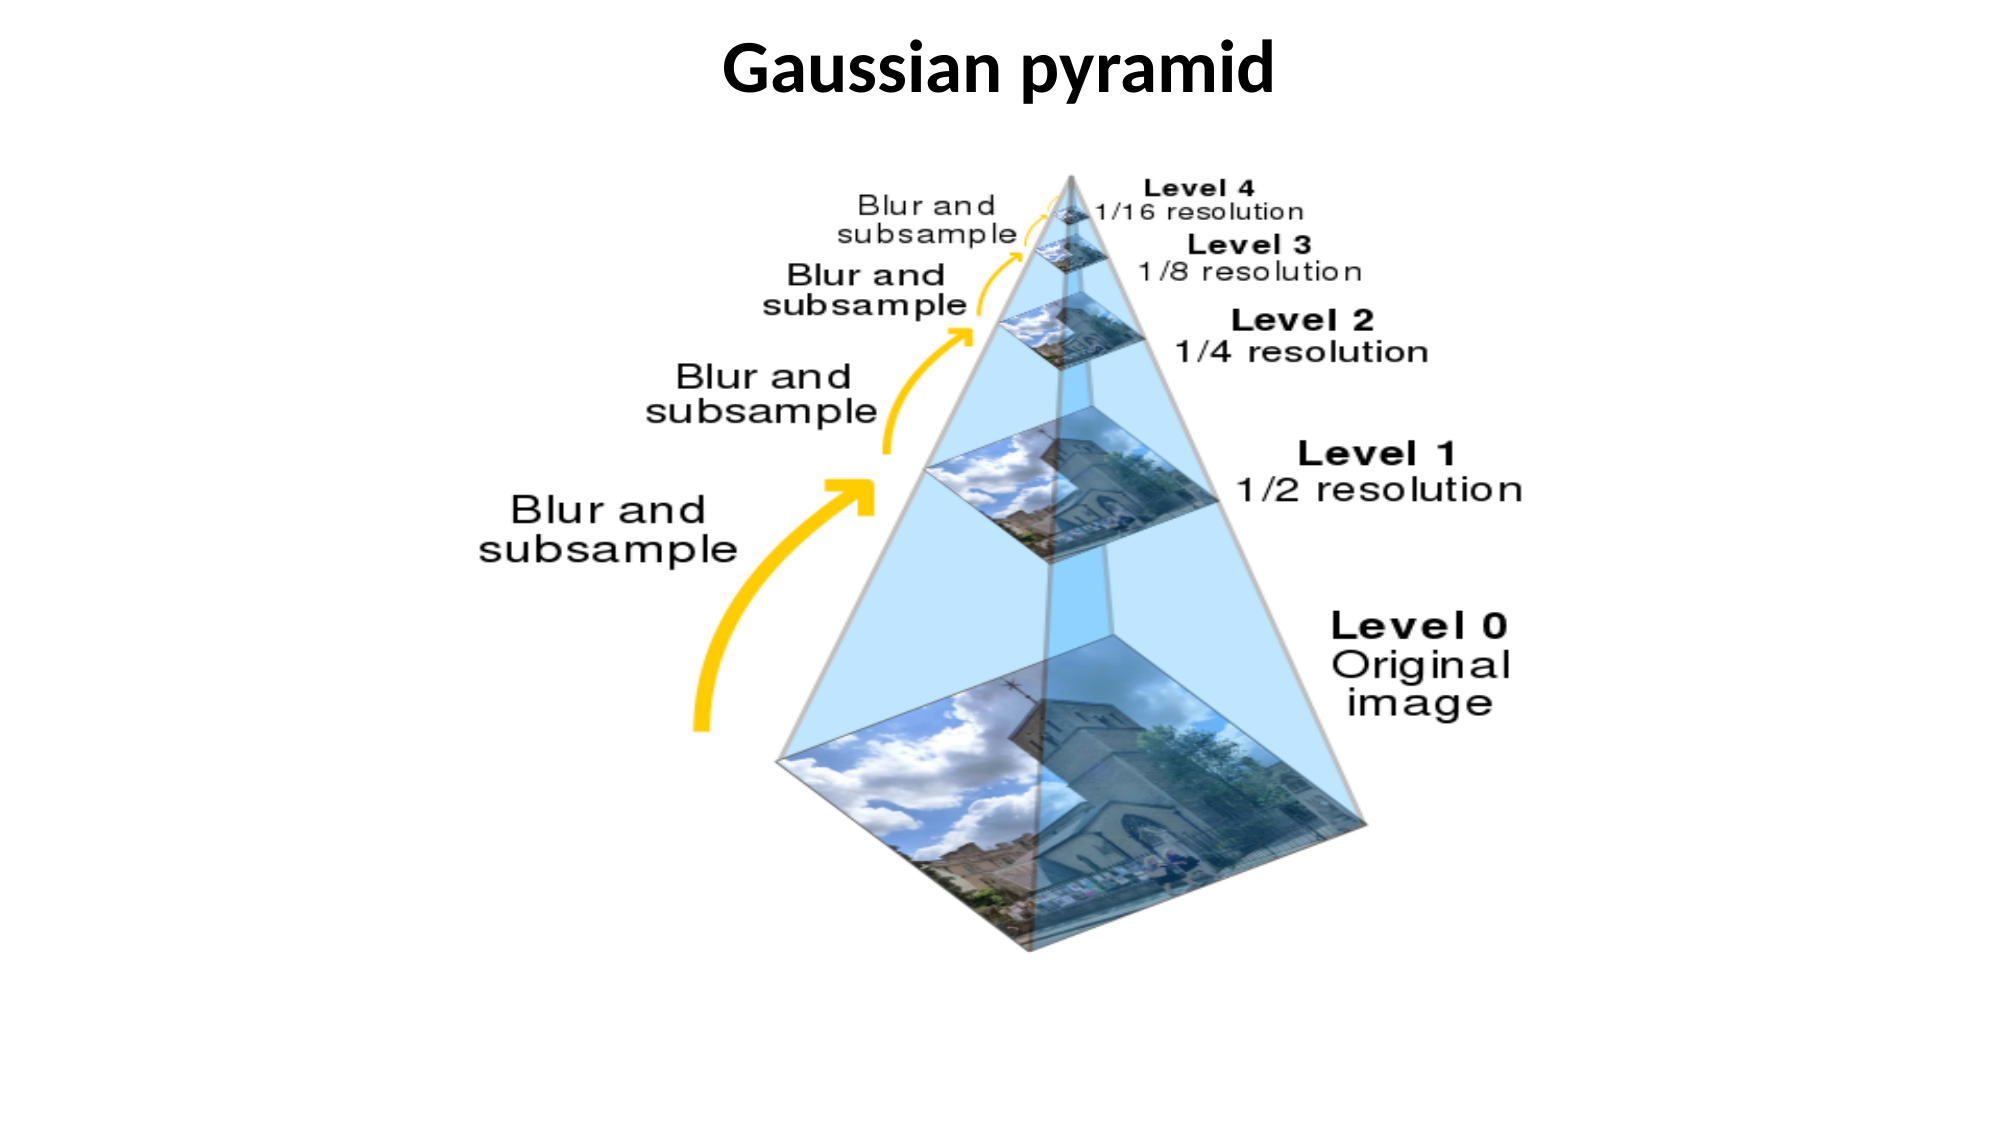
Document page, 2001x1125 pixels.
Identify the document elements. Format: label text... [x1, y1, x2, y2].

picture [466, 162, 1534, 963]
title Gaussian pyramid [33, 0, 1967, 125]
